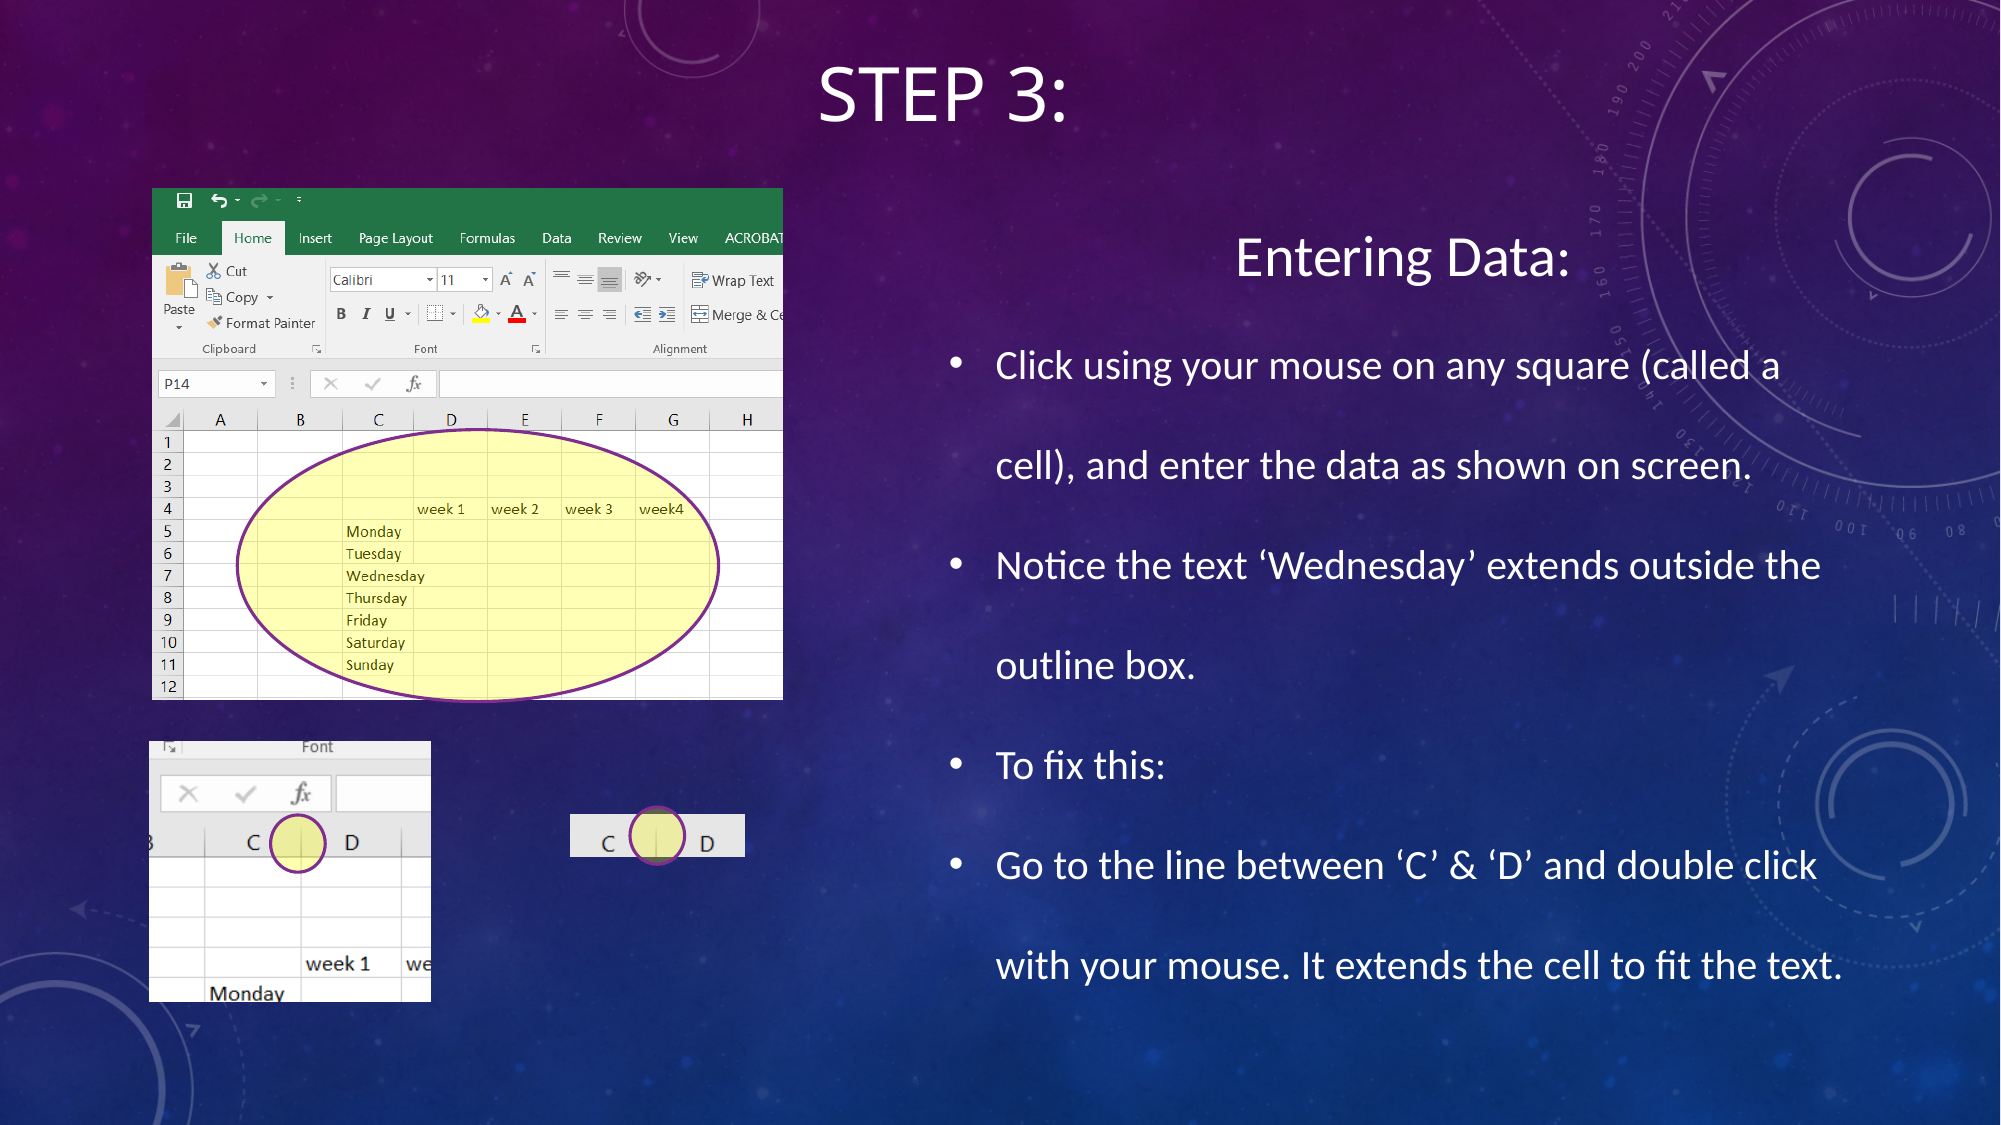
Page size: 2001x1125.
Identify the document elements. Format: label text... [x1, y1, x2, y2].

picture [0, 0, 2001, 1125]
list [152, 188, 783, 700]
text_box Entering Data: Click using your mouse on any square (called a cell), and enter the data as shown on screen. Notice the text ‘Wednesday’ extends outside the outline box. To fix this: Go to the line between ‘C’ & ‘D’ and double click with your mouse. It extends the cell to fit the text. [933, 140, 1874, 1086]
title STEP 3: [112, 37, 1775, 146]
text_box [637, 805, 678, 814]
